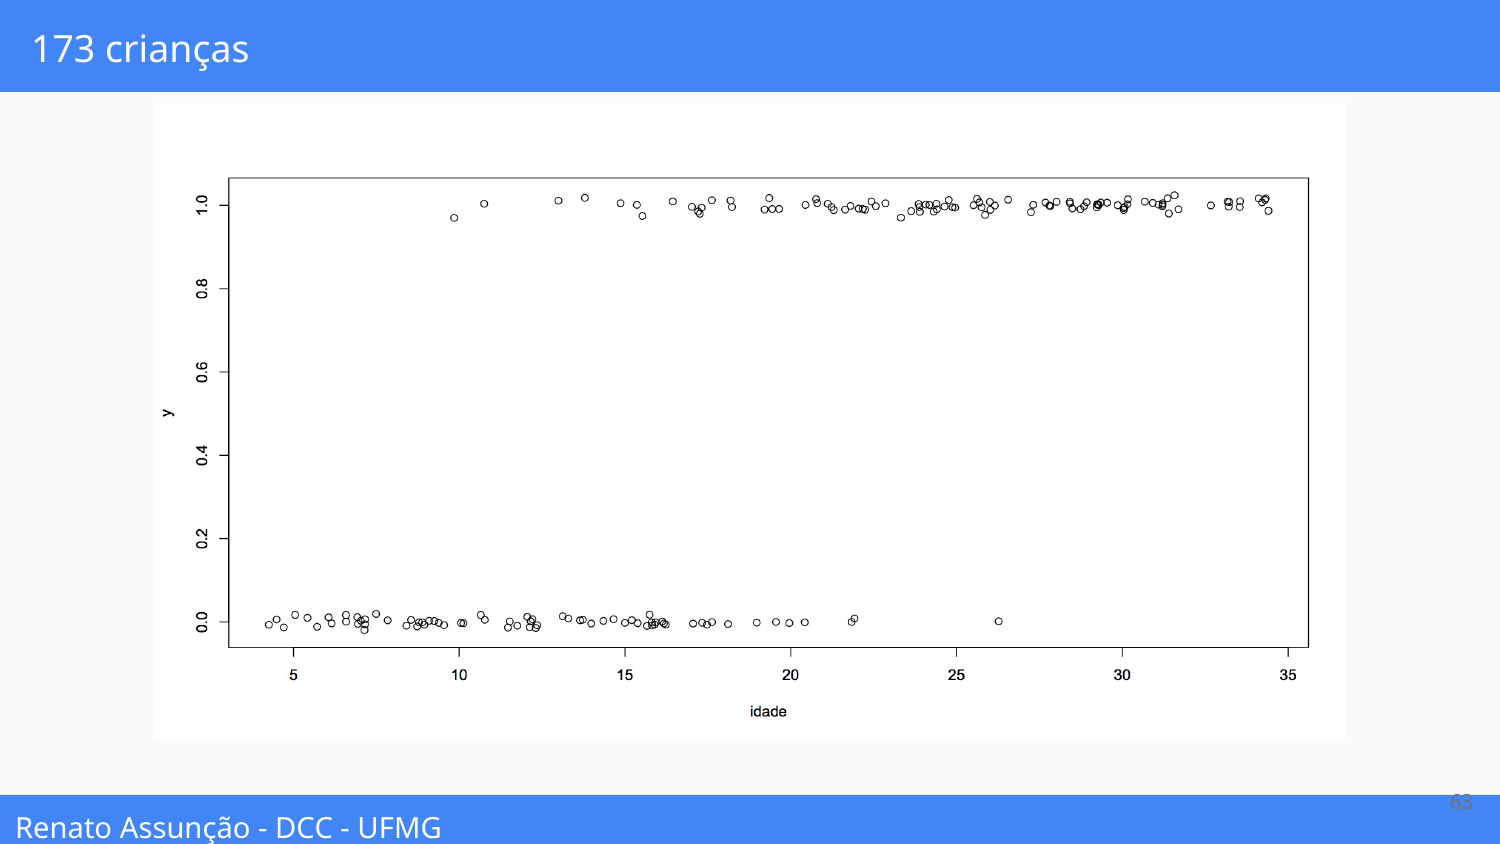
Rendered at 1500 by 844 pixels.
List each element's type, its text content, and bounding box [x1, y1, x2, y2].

picture [153, 103, 1346, 741]
slide_number ‹#› [1398, 770, 1489, 835]
title 173 crianças [16, 2, 1464, 94]
